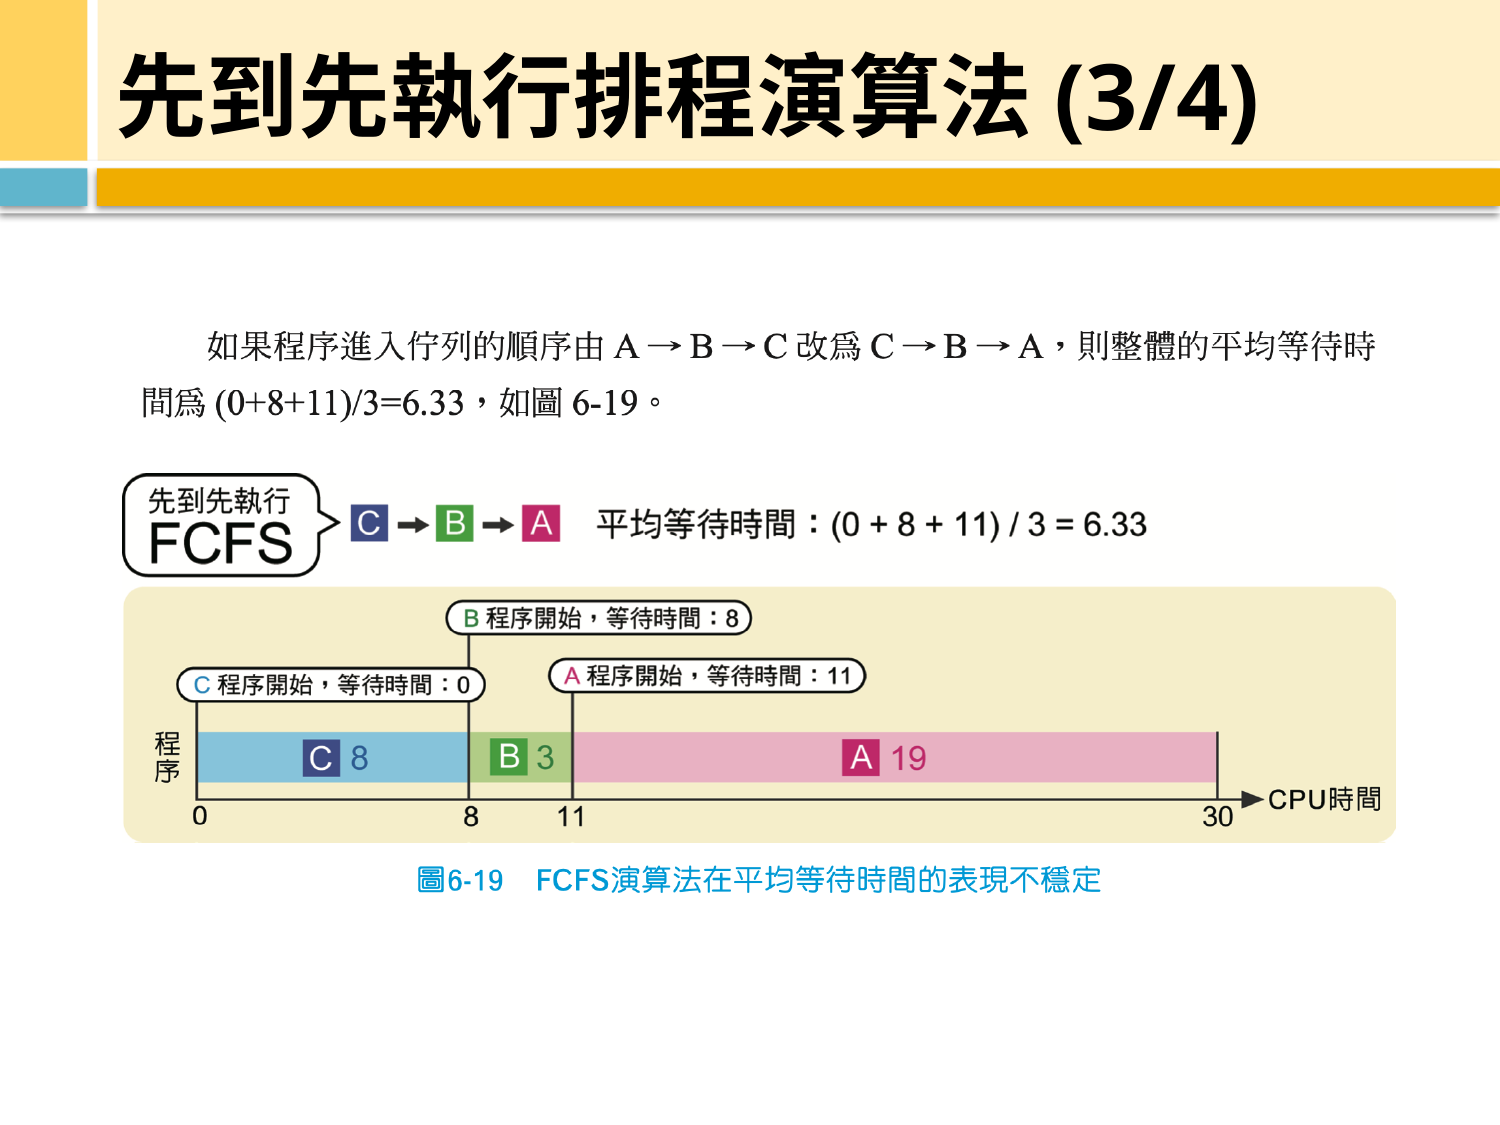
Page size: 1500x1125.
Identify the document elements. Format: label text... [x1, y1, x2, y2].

title 先到先執行排程演算法(3/4) [100, 26, 1438, 161]
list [99, 308, 1438, 908]
